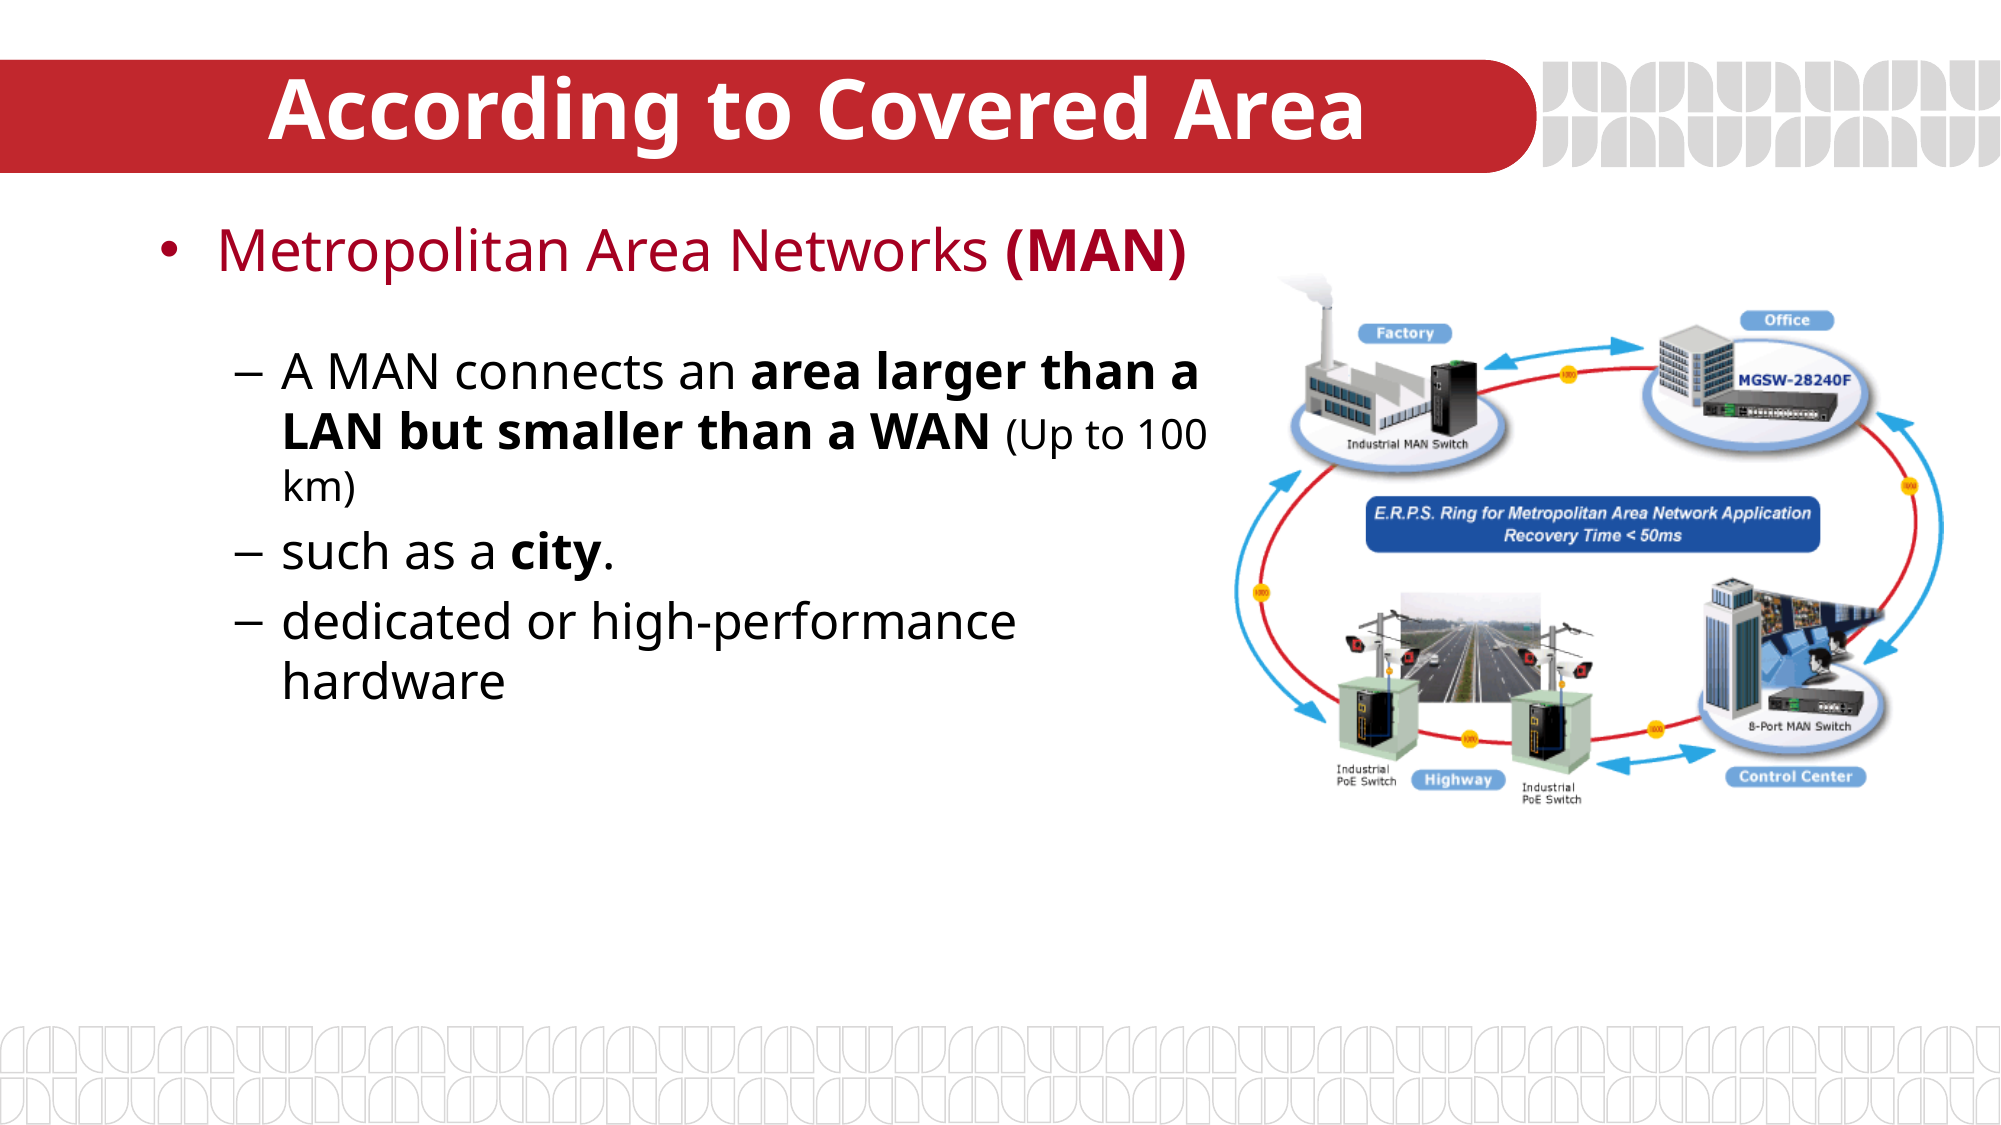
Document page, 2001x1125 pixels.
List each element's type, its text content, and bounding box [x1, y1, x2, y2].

picture [1234, 254, 1944, 808]
title According to Covered Area [130, 59, 1507, 173]
